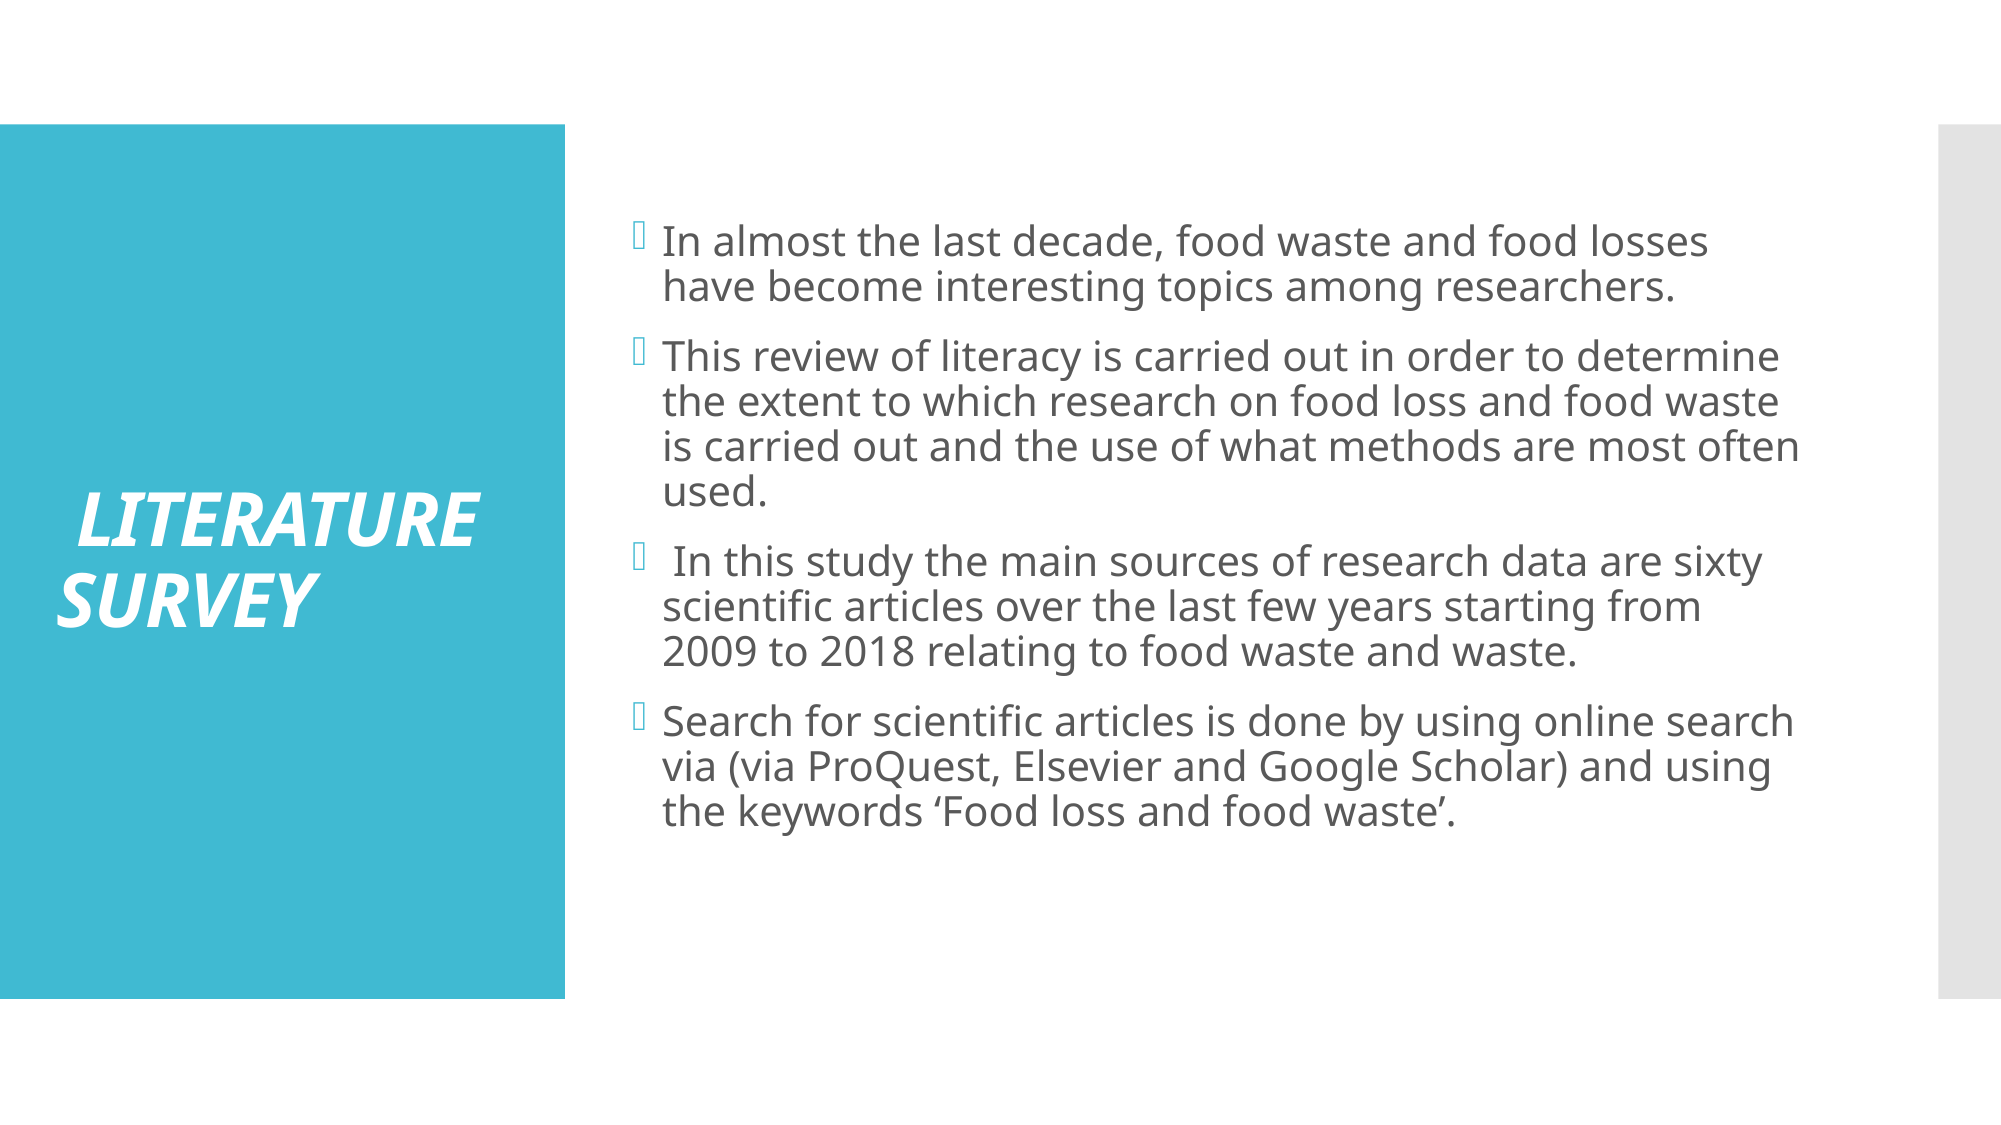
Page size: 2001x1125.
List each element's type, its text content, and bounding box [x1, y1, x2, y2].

title LITERATURE SURVEY [41, 185, 525, 940]
list In almost the last decade, food waste and food losses have become interesting topics among researchers. This review of literacy is carried out in order to determine the extent to which research on food loss and food waste is carried out and the use of what methods are most often used. In this study the main sources of research data are sixty scientific articles over the last few years starting from 2009 to 2018 relating to food waste and waste. Search for scientific articles is done by using online search via (via ProQuest, Elsevier and Google Scholar) and using the keywords ‘Food loss and food waste’. [617, 142, 1818, 983]
